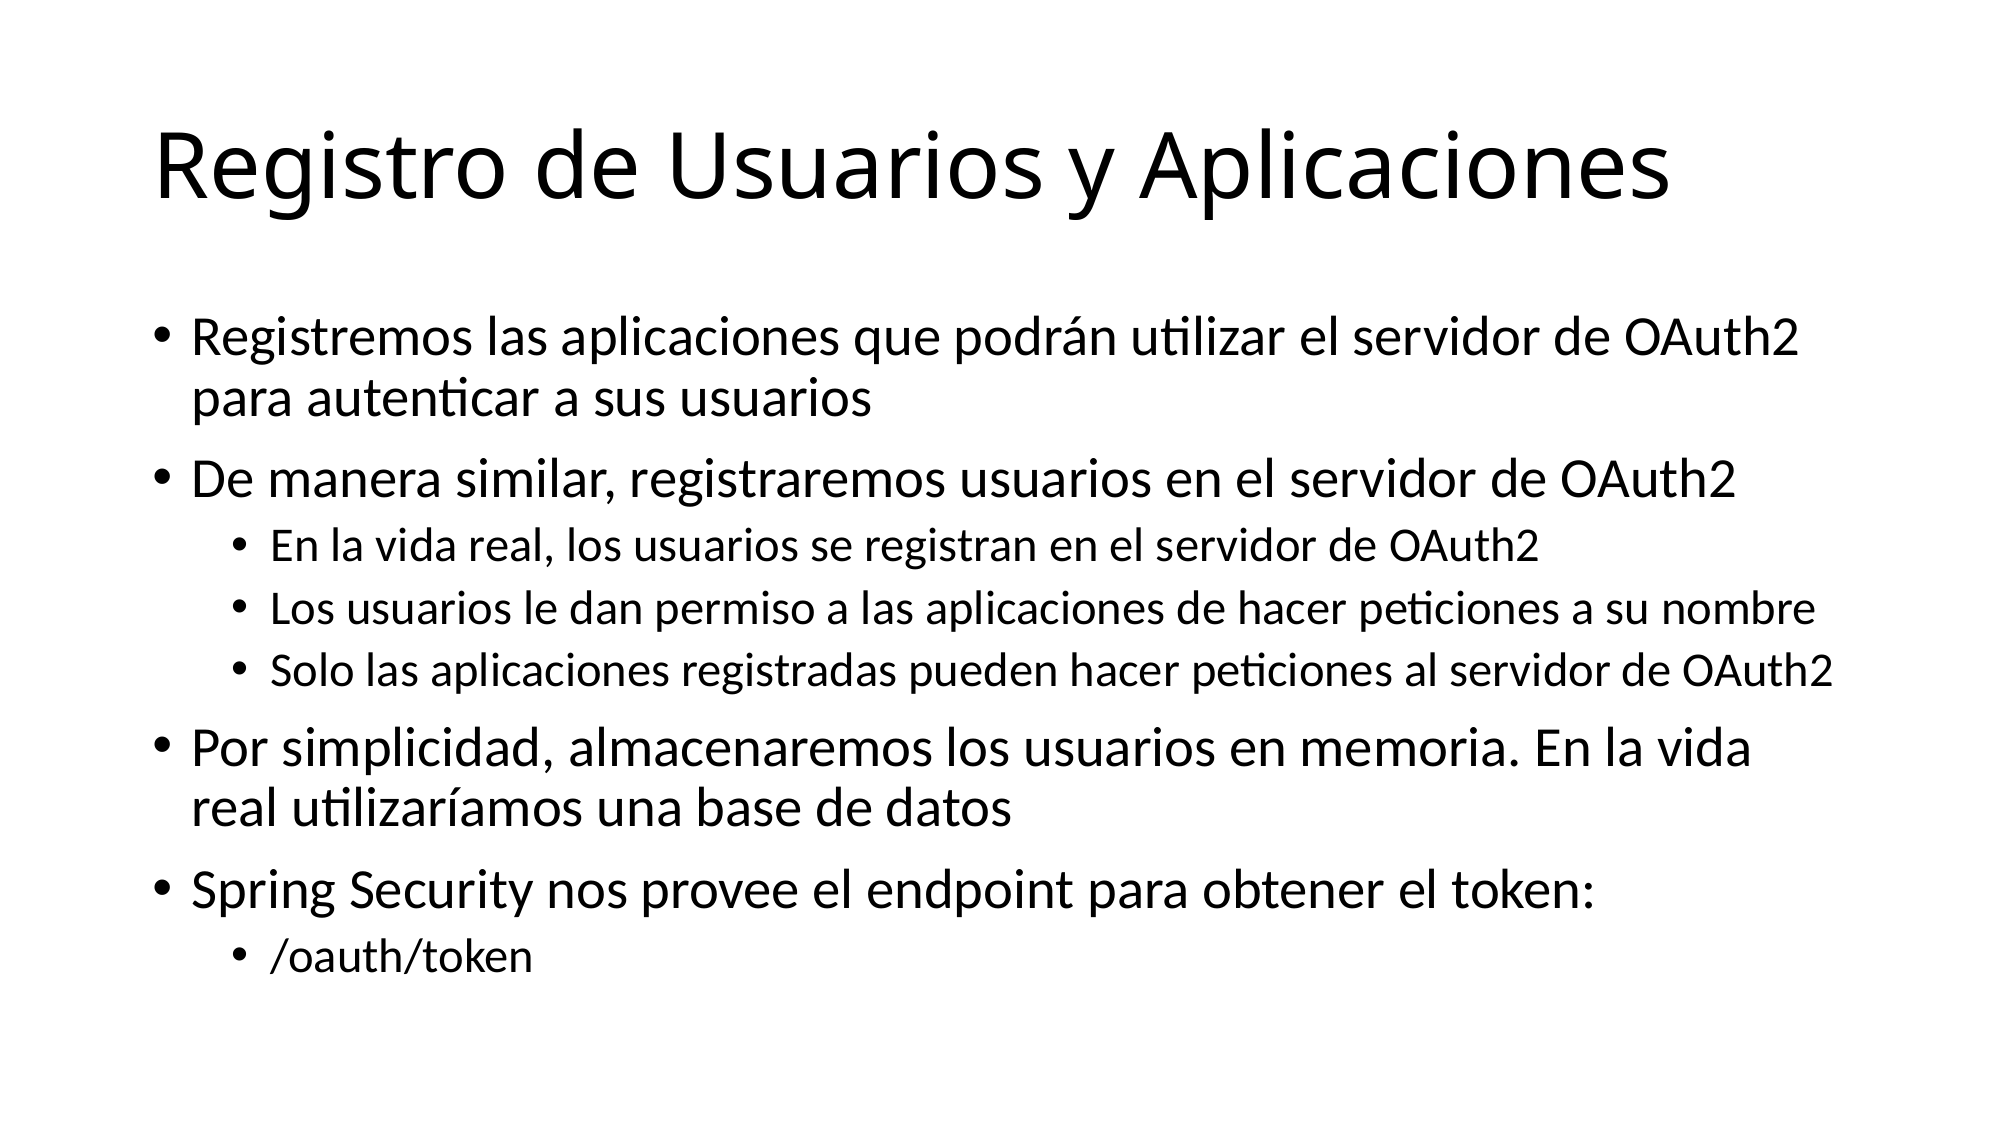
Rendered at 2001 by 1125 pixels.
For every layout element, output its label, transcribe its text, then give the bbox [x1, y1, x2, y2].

title Registro de Usuarios y Aplicaciones [137, 59, 1863, 278]
list Registremos las aplicaciones que podrán utilizar el servidor de OAuth2 para autenticar a sus usuarios De manera similar, registraremos usuarios en el servidor de OAuth2 En la vida real, los usuarios se registran en el servidor de OAuth2 Los usuarios le dan permiso a las aplicaciones de hacer peticiones a su nombre Solo las aplicaciones registradas pueden hacer peticiones al servidor de OAuth2 Por simplicidad, almacenaremos los usuarios en memoria. En la vida real utilizaríamos una base de datos Spring Security nos provee el endpoint para obtener el token: /oauth/token [137, 299, 1863, 1014]
